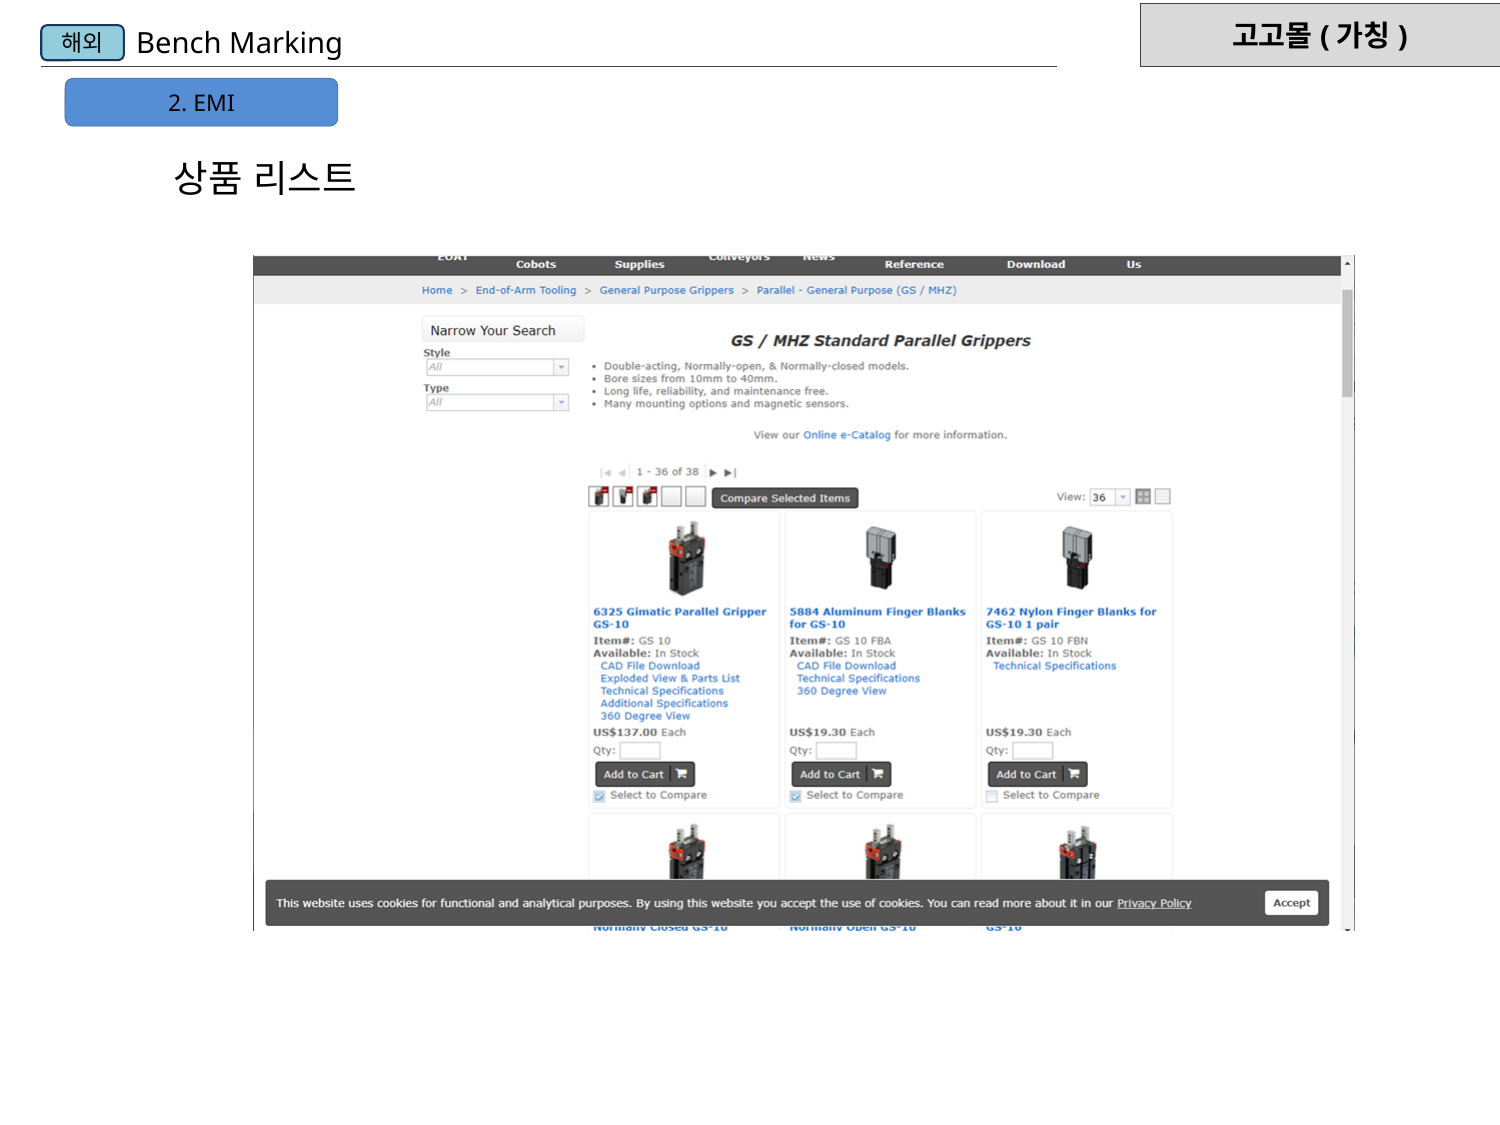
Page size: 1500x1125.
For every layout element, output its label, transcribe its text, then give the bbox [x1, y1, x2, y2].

text_box 2. EMI [62, 76, 341, 129]
text_box 상품 리스트 [159, 147, 372, 208]
picture [253, 255, 1356, 931]
text_box Bench Marking [121, 16, 358, 67]
text_box 해외 [39, 23, 126, 63]
